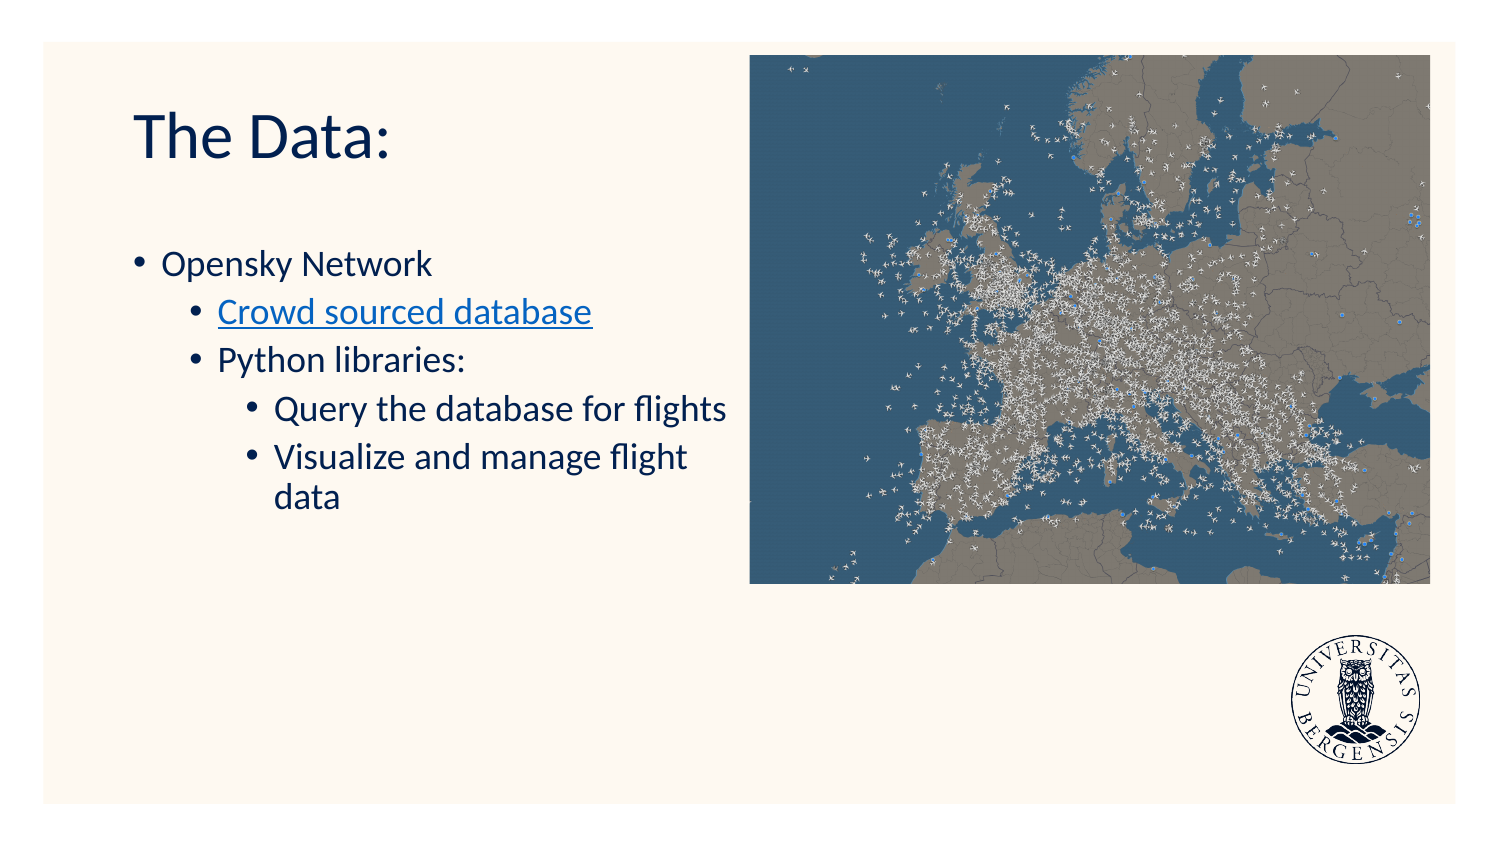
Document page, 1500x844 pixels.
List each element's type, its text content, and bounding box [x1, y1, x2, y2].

picture [749, 55, 1431, 584]
list Opensky Network Crowd sourced database Python libraries: Query the database for flights Visualize and manage flight data [118, 236, 750, 714]
picture [1291, 635, 1420, 764]
title The Data: [118, 55, 749, 219]
